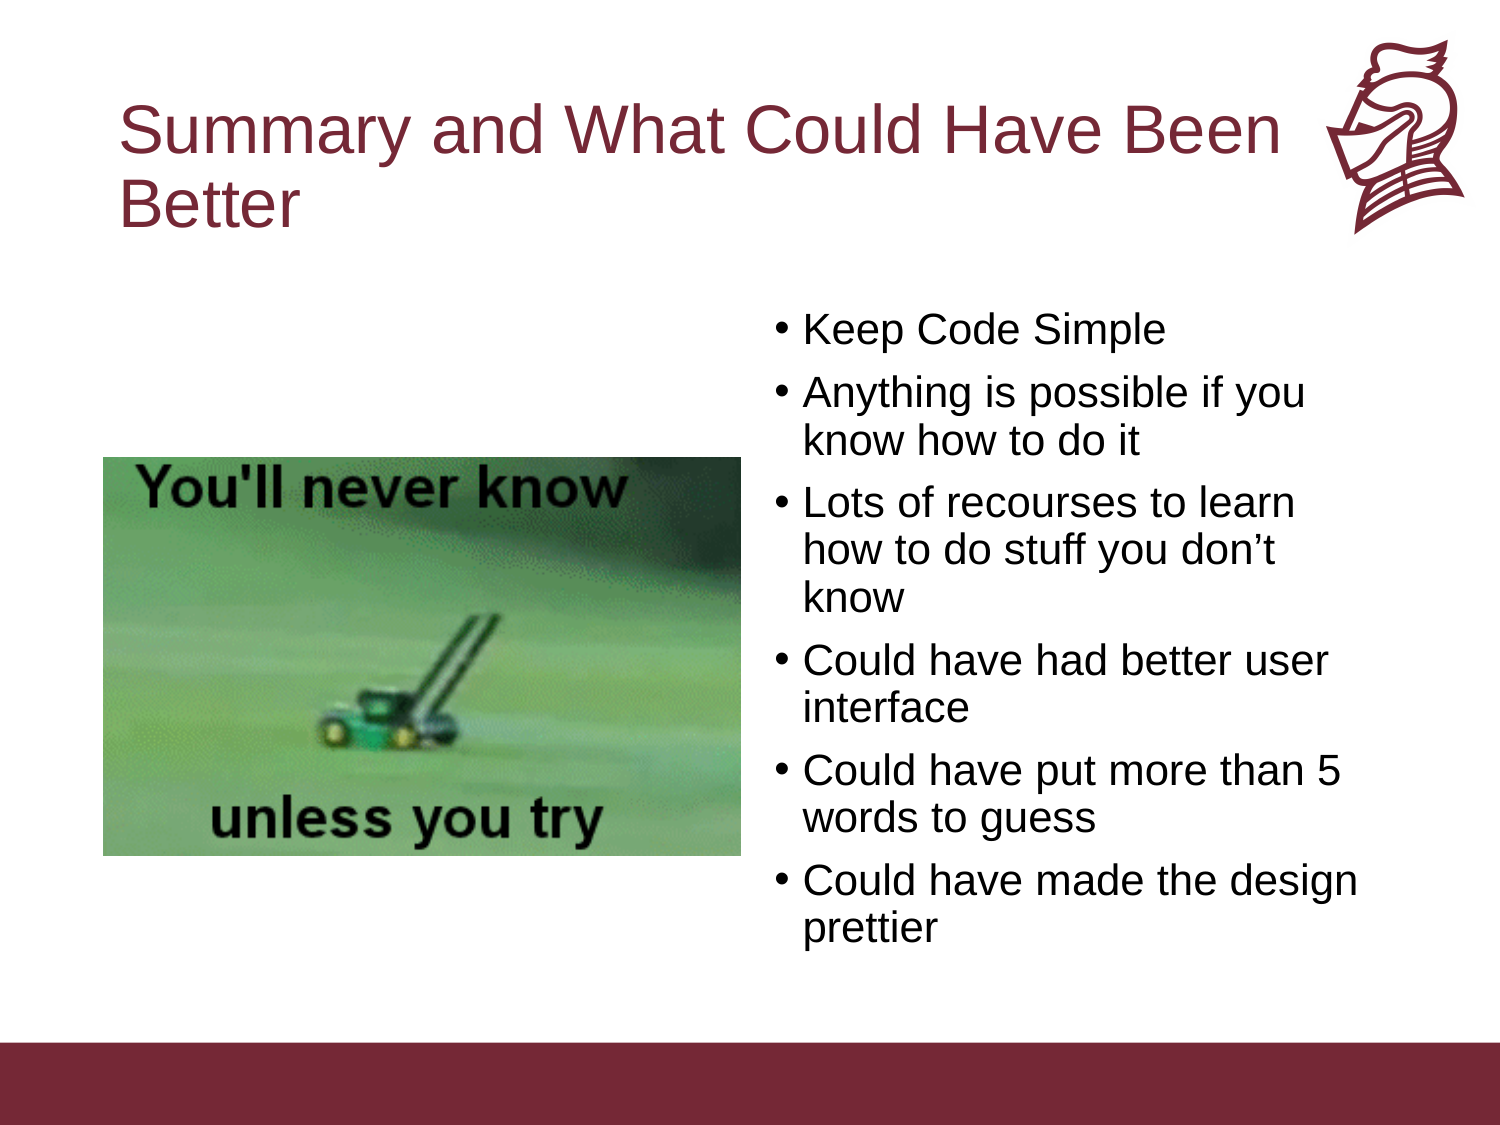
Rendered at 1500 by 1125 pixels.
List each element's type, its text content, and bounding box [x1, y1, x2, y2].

list Keep Code Simple Anything is possible if you know how to do it Lots of recourses to learn how to do stuff you don’t know Could have had better user interface Could have put more than 5 words to guess Could have made the design prettier [759, 299, 1397, 1014]
picture [1317, 30, 1476, 248]
title Summary and What Could Have Been Better [103, 59, 1397, 278]
picture [103, 457, 741, 856]
